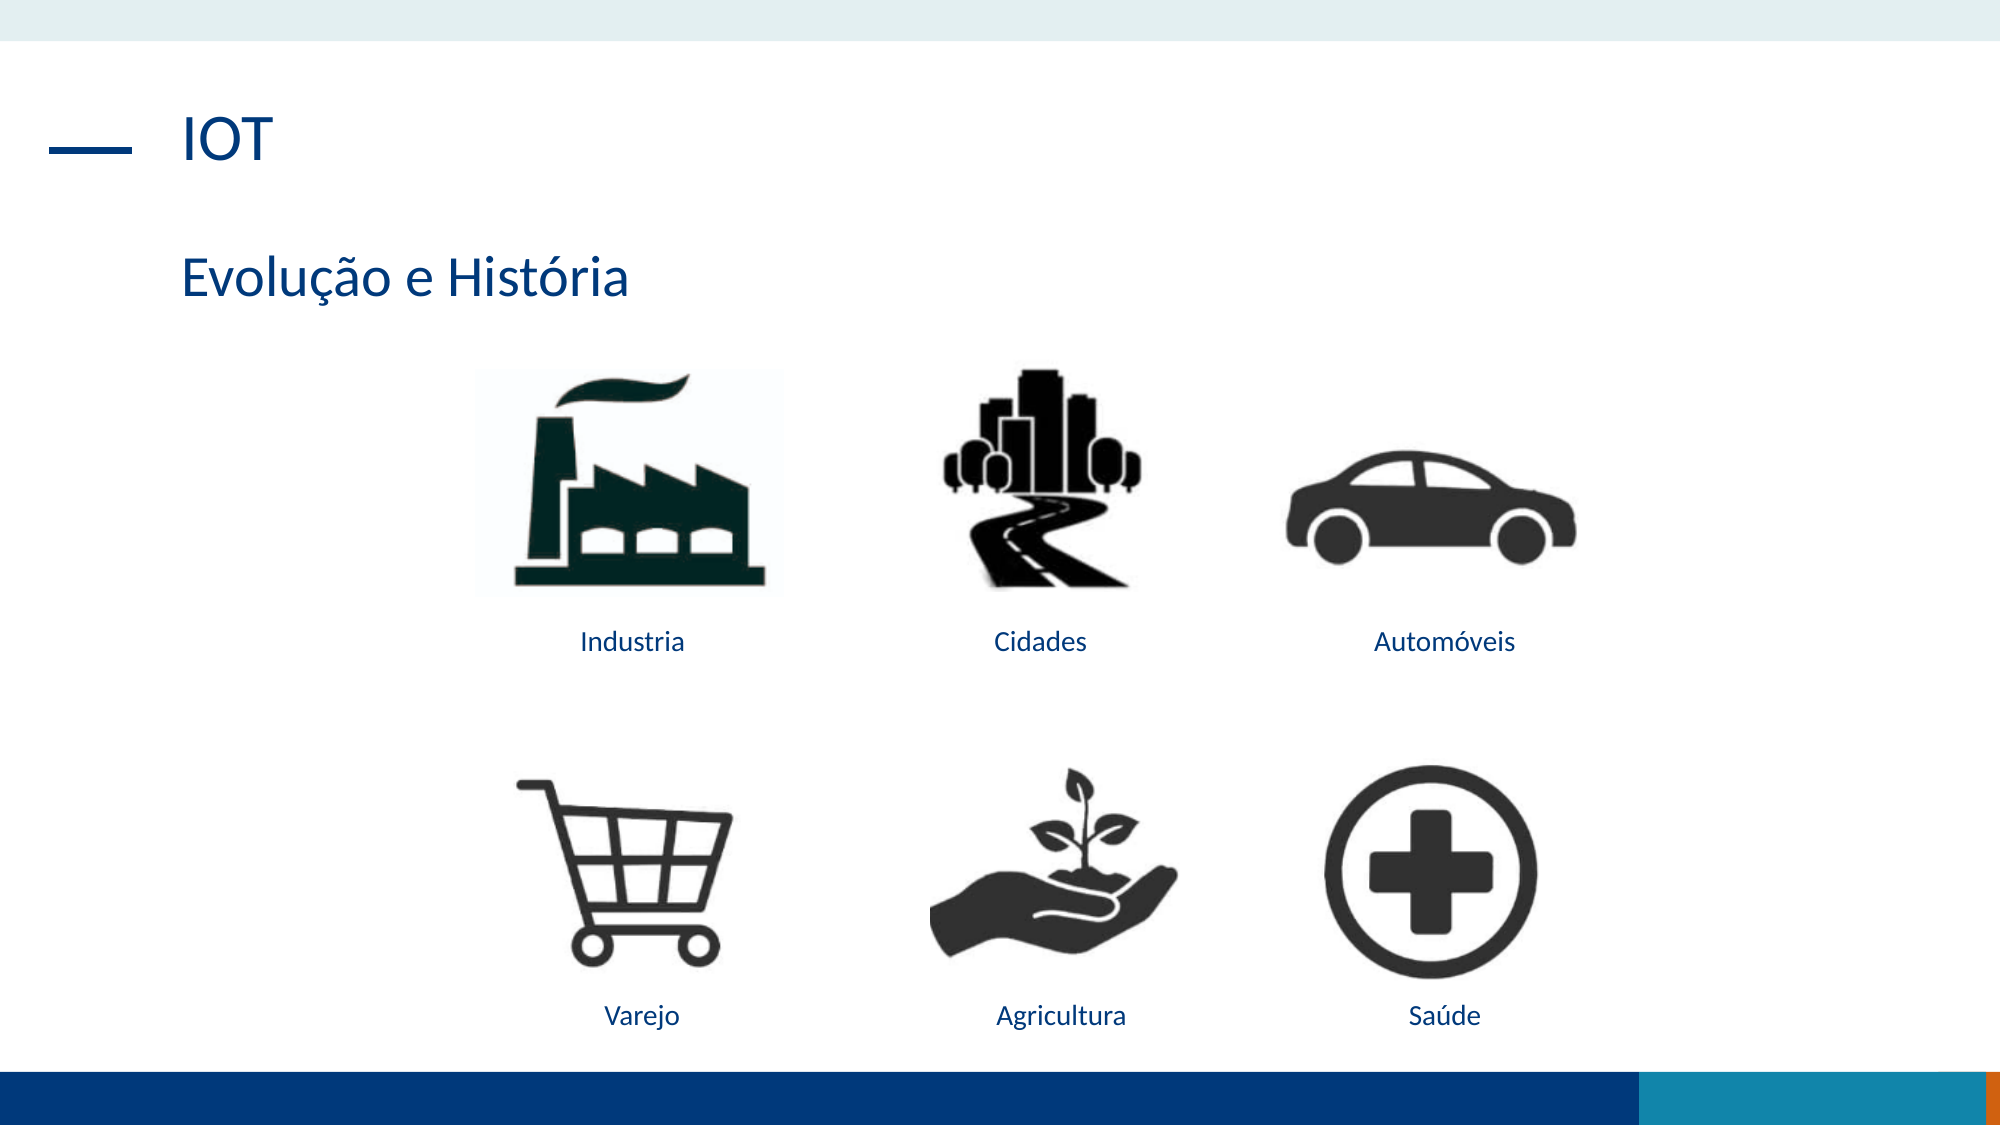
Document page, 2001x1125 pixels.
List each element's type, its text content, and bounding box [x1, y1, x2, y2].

picture [1302, 756, 1557, 984]
picture [930, 757, 1184, 985]
picture [505, 757, 751, 984]
text_box Saúde [1293, 988, 1597, 1039]
list Evolução e História [167, 238, 1833, 380]
text_box Varejo [490, 988, 794, 1039]
picture [475, 369, 784, 597]
text_box Agricultura [909, 988, 1214, 1039]
text_box Automóveis [1293, 614, 1597, 665]
text_box Cidades [888, 614, 1193, 665]
picture [936, 348, 1148, 592]
picture [1272, 406, 1588, 594]
text_box Industria [480, 614, 785, 665]
list IOT [167, 95, 1833, 237]
